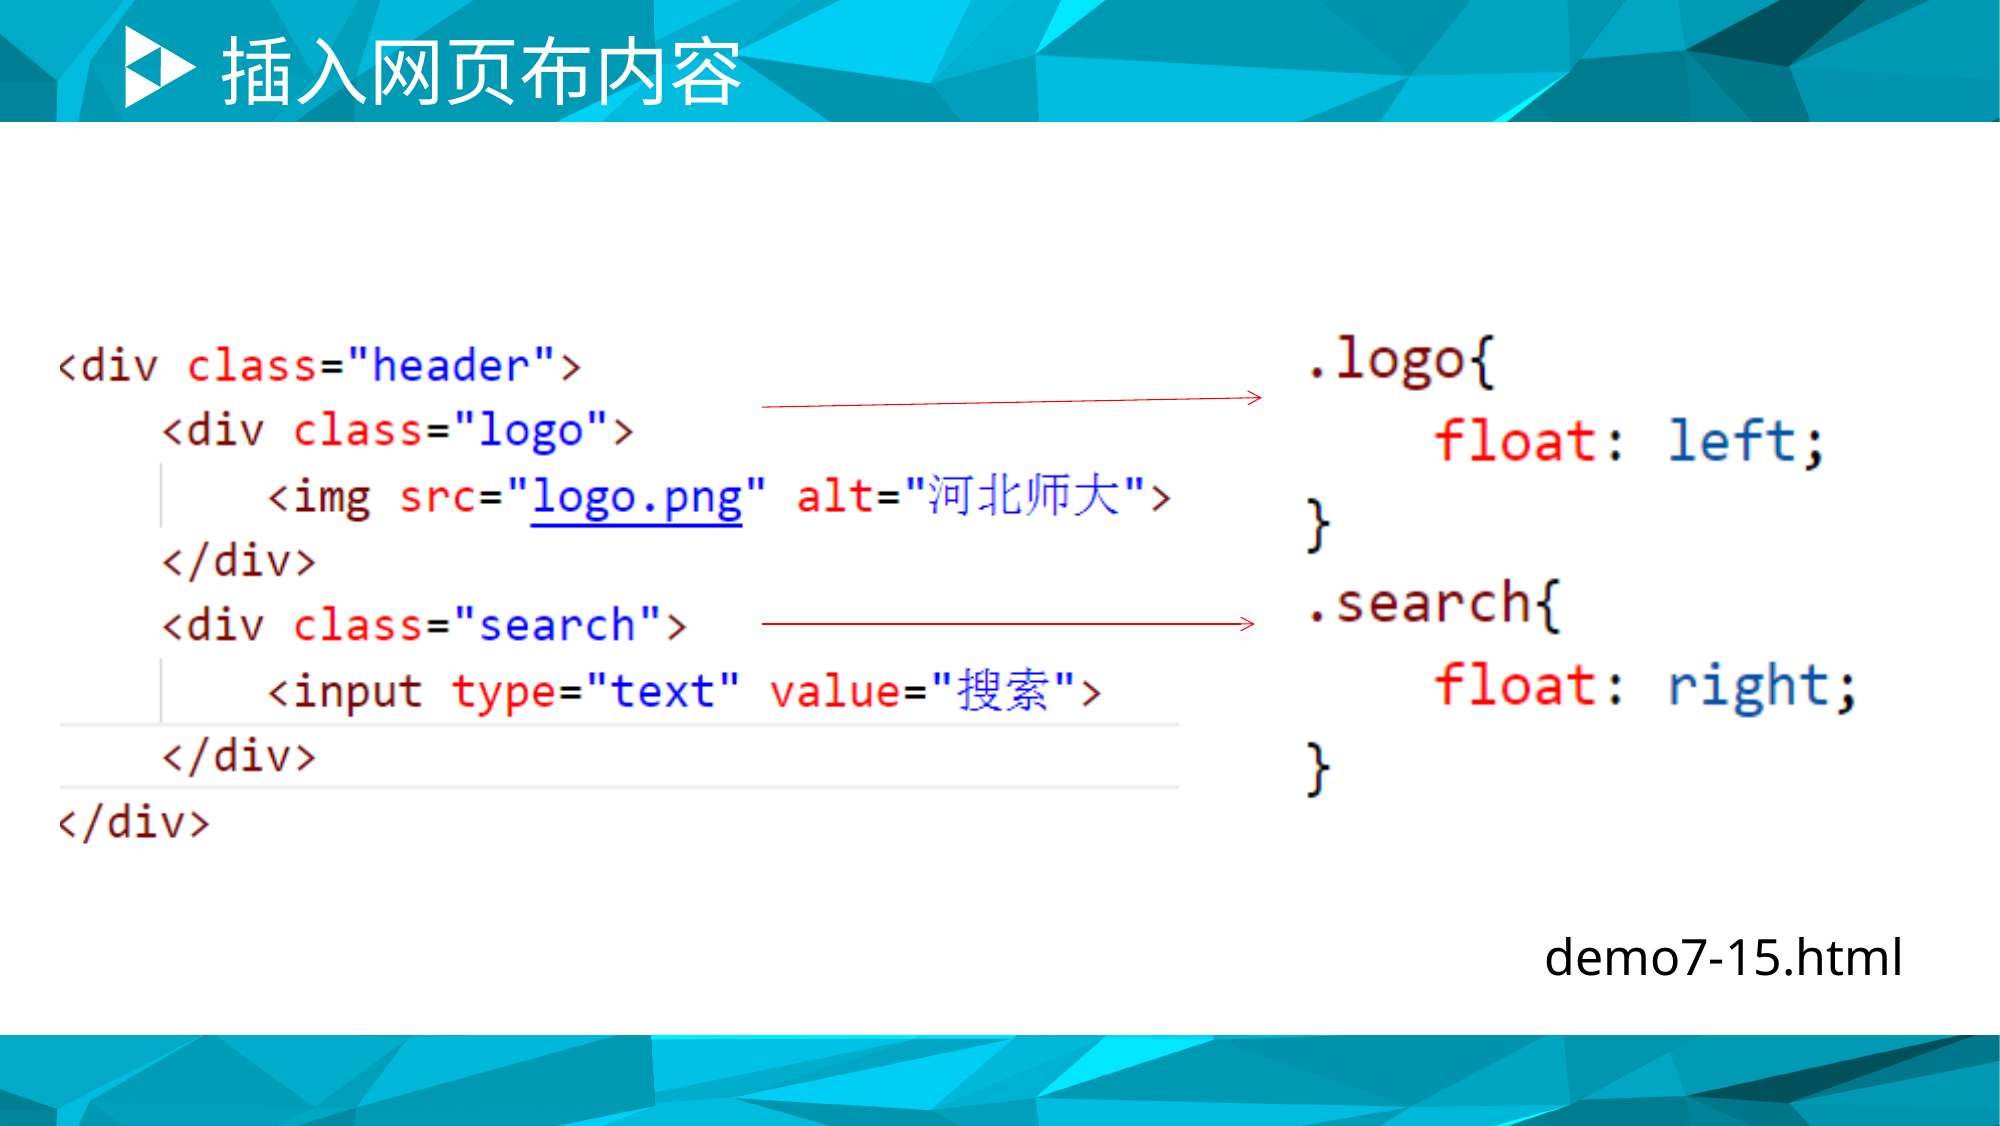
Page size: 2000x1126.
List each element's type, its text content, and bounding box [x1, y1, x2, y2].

title 插入网页布内容 [201, 24, 1927, 127]
picture [60, 335, 1179, 852]
picture [0, 1035, 2000, 1126]
picture [0, 0, 2000, 122]
text_box demo7-15.html [1526, 916, 1923, 995]
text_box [761, 397, 1262, 408]
picture [1307, 318, 1880, 821]
